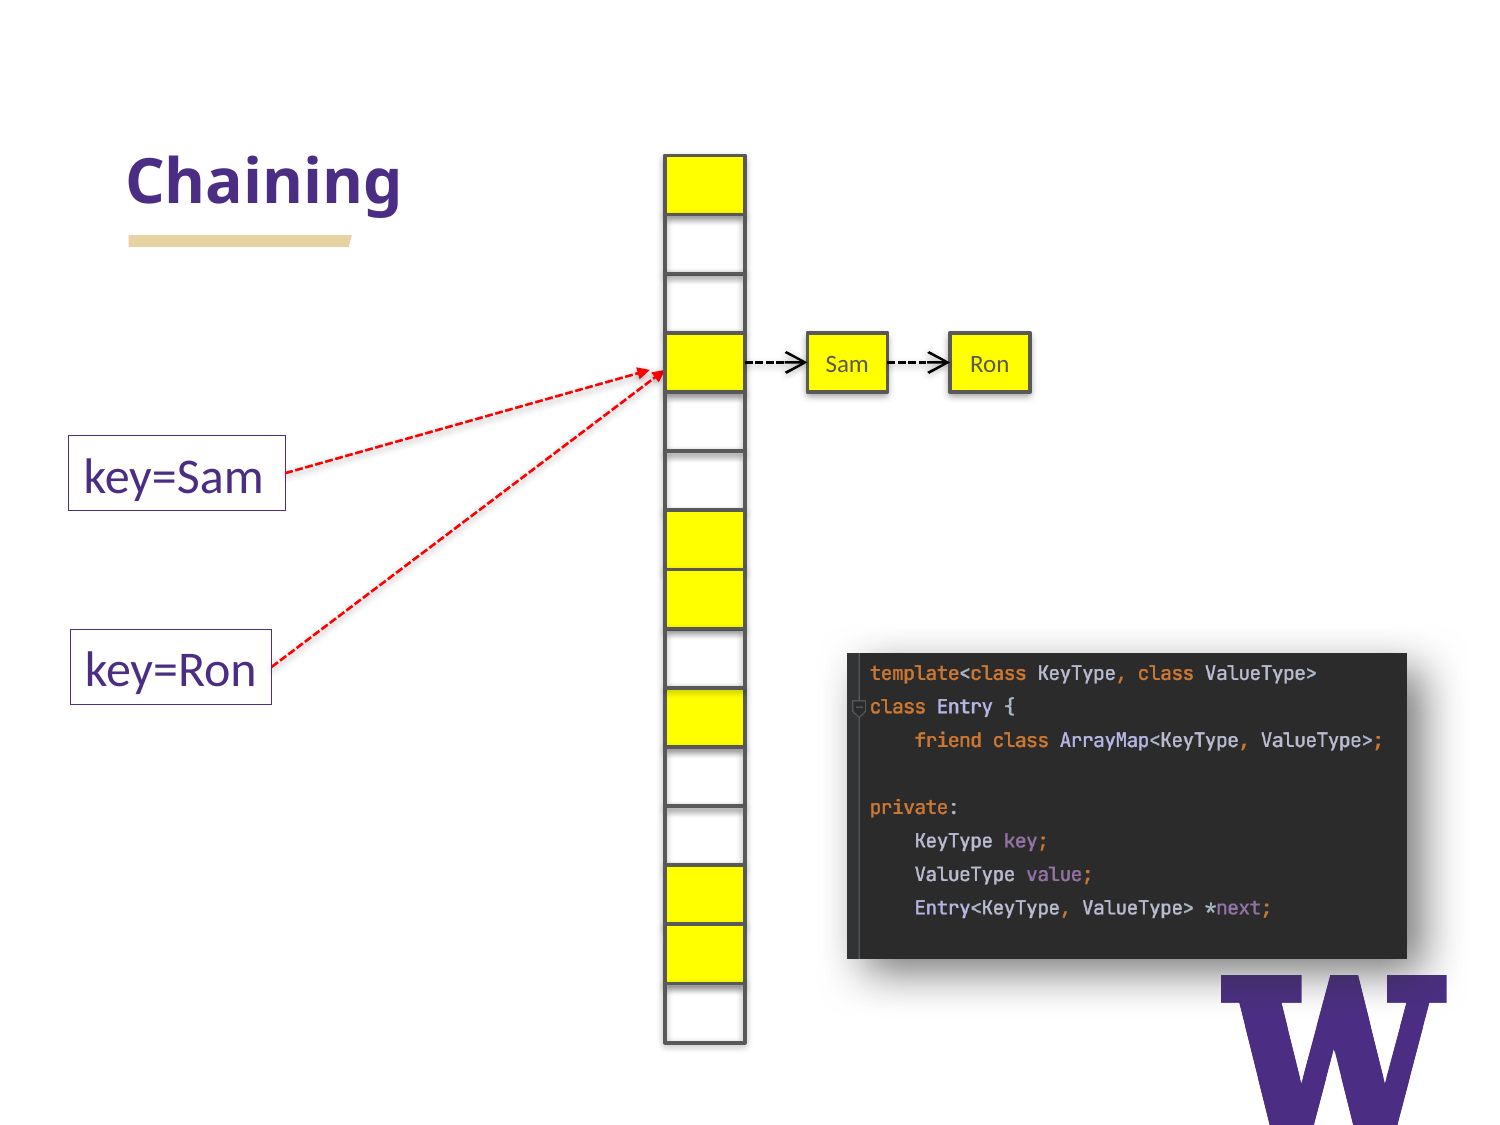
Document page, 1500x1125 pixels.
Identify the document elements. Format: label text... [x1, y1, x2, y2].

text_box [664, 924, 746, 982]
text_box [664, 332, 746, 391]
text_box [664, 628, 746, 689]
picture [1221, 975, 1447, 1125]
text_box [664, 273, 746, 332]
text_box [664, 983, 746, 1044]
text_box [670, 450, 746, 509]
text_box [664, 695, 746, 746]
text_box key=Ron [70, 629, 272, 705]
title Chaining [110, 60, 1453, 224]
text_box [670, 509, 746, 568]
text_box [272, 369, 666, 668]
text_box [664, 746, 746, 805]
text_box [664, 214, 746, 273]
text_box key=Sam [68, 435, 267, 511]
text_box [670, 391, 746, 450]
picture [847, 653, 1408, 959]
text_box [285, 369, 651, 474]
text_box [664, 155, 746, 213]
text_box Ron [949, 332, 1031, 393]
text_box [664, 805, 746, 864]
text_box Sam [807, 332, 888, 393]
text_box [670, 569, 746, 627]
picture [128, 235, 352, 247]
text_box [664, 864, 746, 923]
